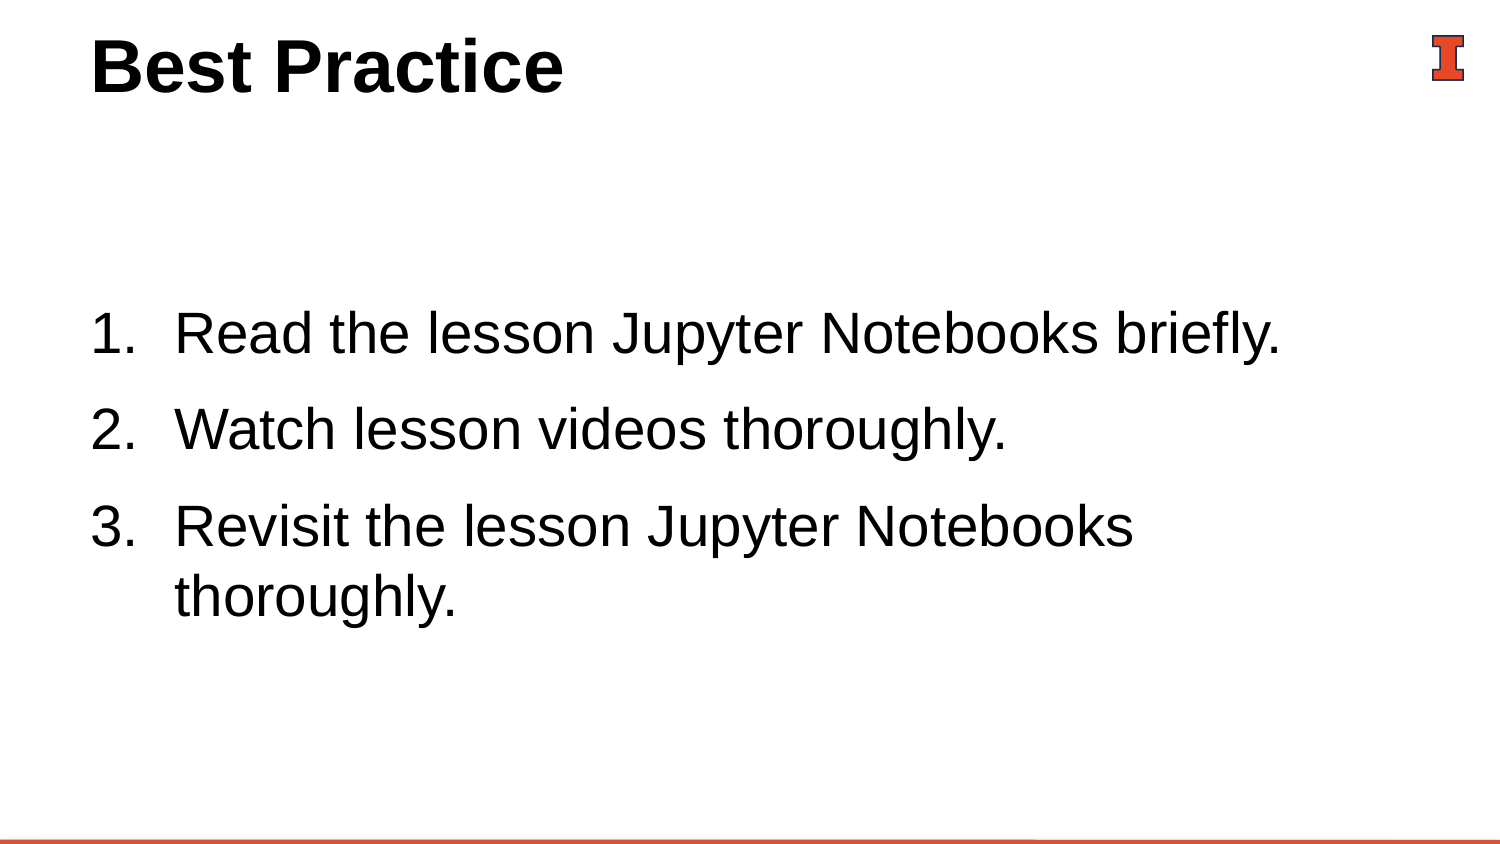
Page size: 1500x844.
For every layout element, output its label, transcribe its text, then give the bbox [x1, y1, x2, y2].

title Best Practice [75, 10, 1404, 128]
list Read the lesson Jupyter Notebooks briefly. Watch lesson videos thoroughly. Revisit the lesson Jupyter Notebooks thoroughly. [75, 128, 1404, 796]
picture [1432, 35, 1464, 81]
